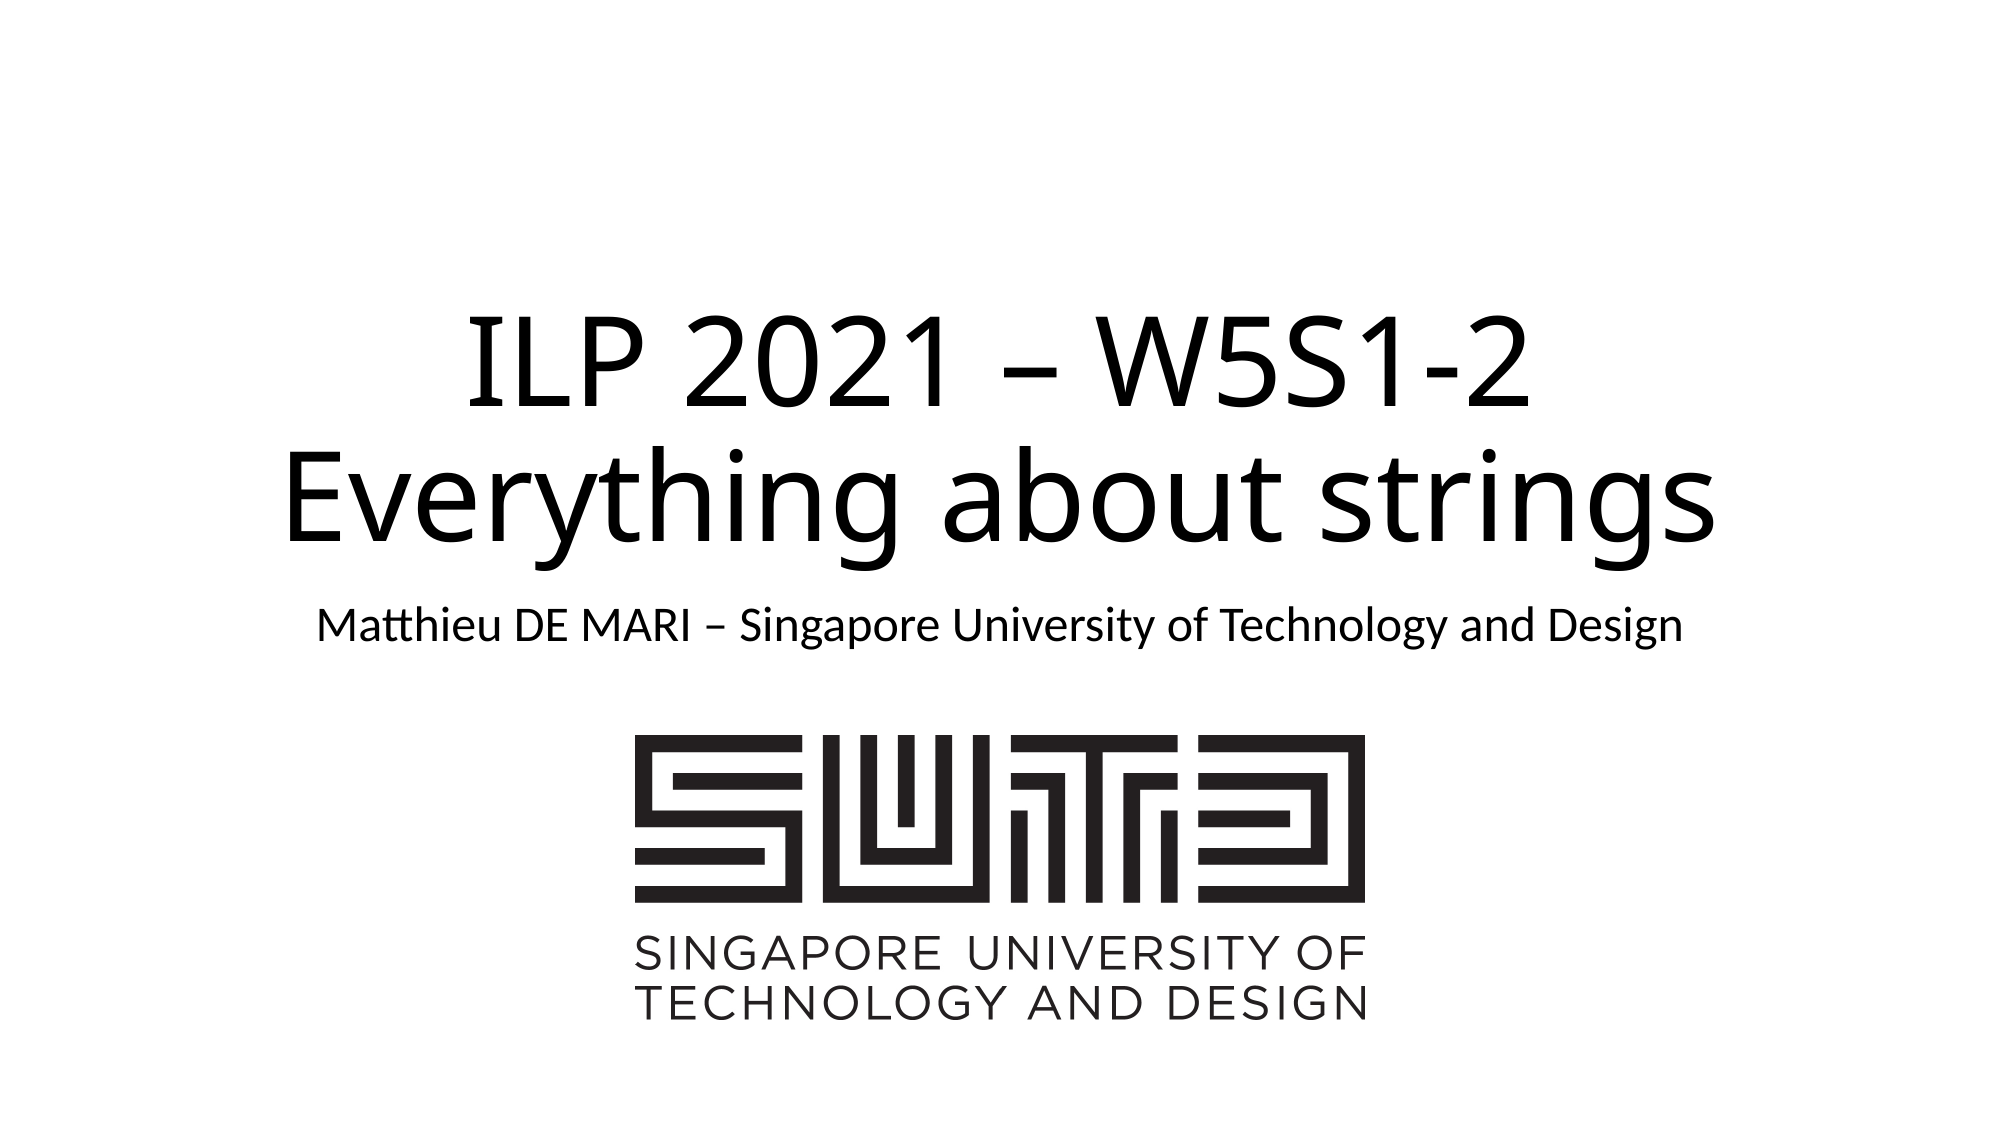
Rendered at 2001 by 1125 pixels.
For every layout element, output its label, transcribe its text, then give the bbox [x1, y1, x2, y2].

picture [635, 735, 1365, 1020]
title ILP 2021 – W5S1-2 Everything about strings [249, 184, 1750, 576]
subtitle Matthieu DE MARI – Singapore University of Technology and Design [249, 590, 1750, 863]
